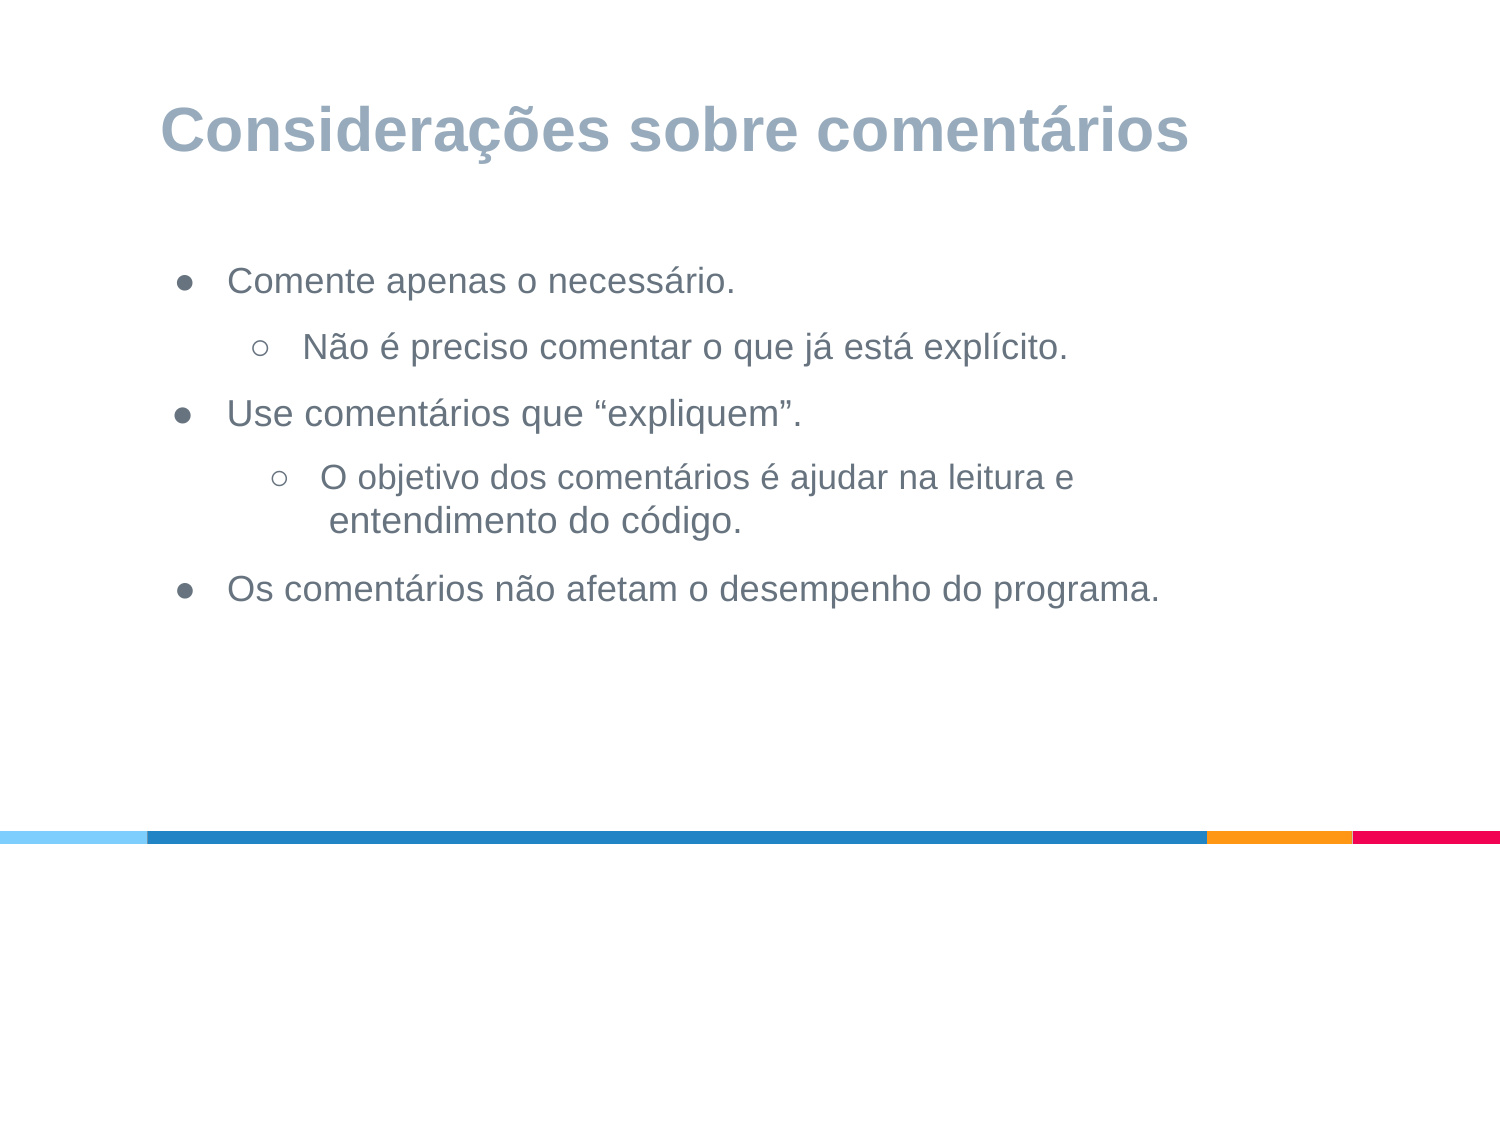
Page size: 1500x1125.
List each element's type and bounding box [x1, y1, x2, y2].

picture [0, 0, 1500, 844]
